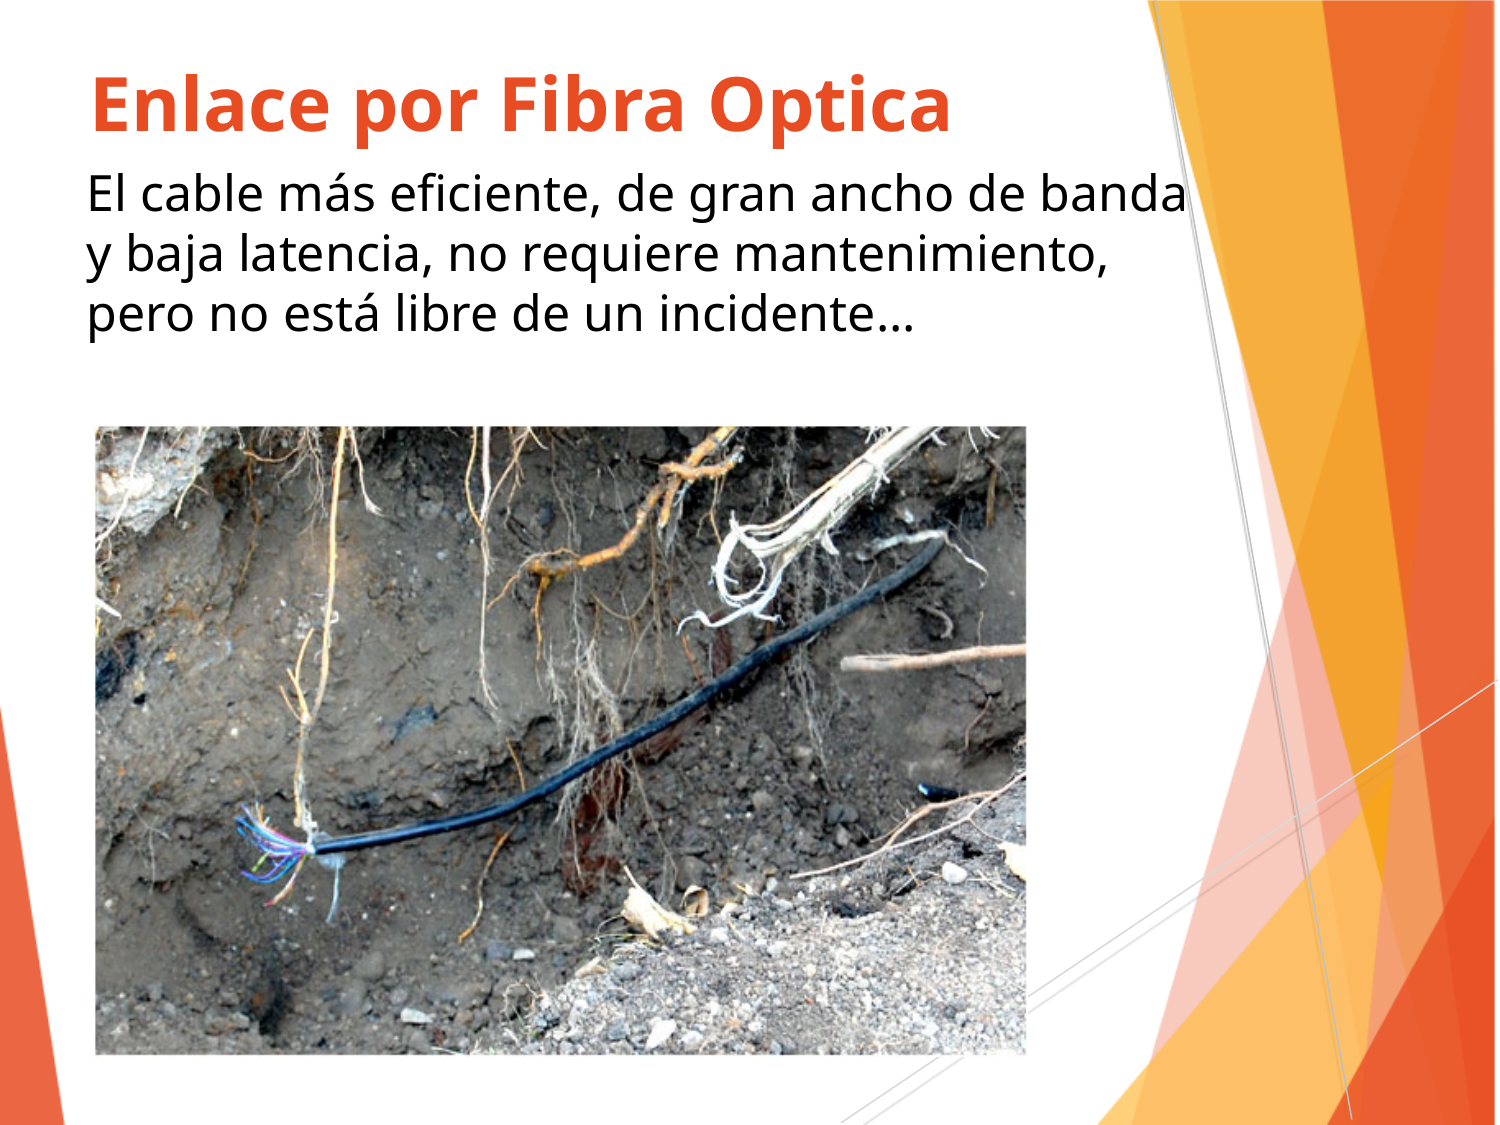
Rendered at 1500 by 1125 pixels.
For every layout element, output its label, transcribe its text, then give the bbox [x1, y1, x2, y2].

picture [0, 0, 1500, 1125]
text_box Enlace por Fibra Optica [74, 7, 1425, 195]
text_box El cable más eficiente, de gran ancho de banda y baja latencia, no requiere mantenimiento, pero no está libre de un incidente... [72, 153, 1240, 414]
